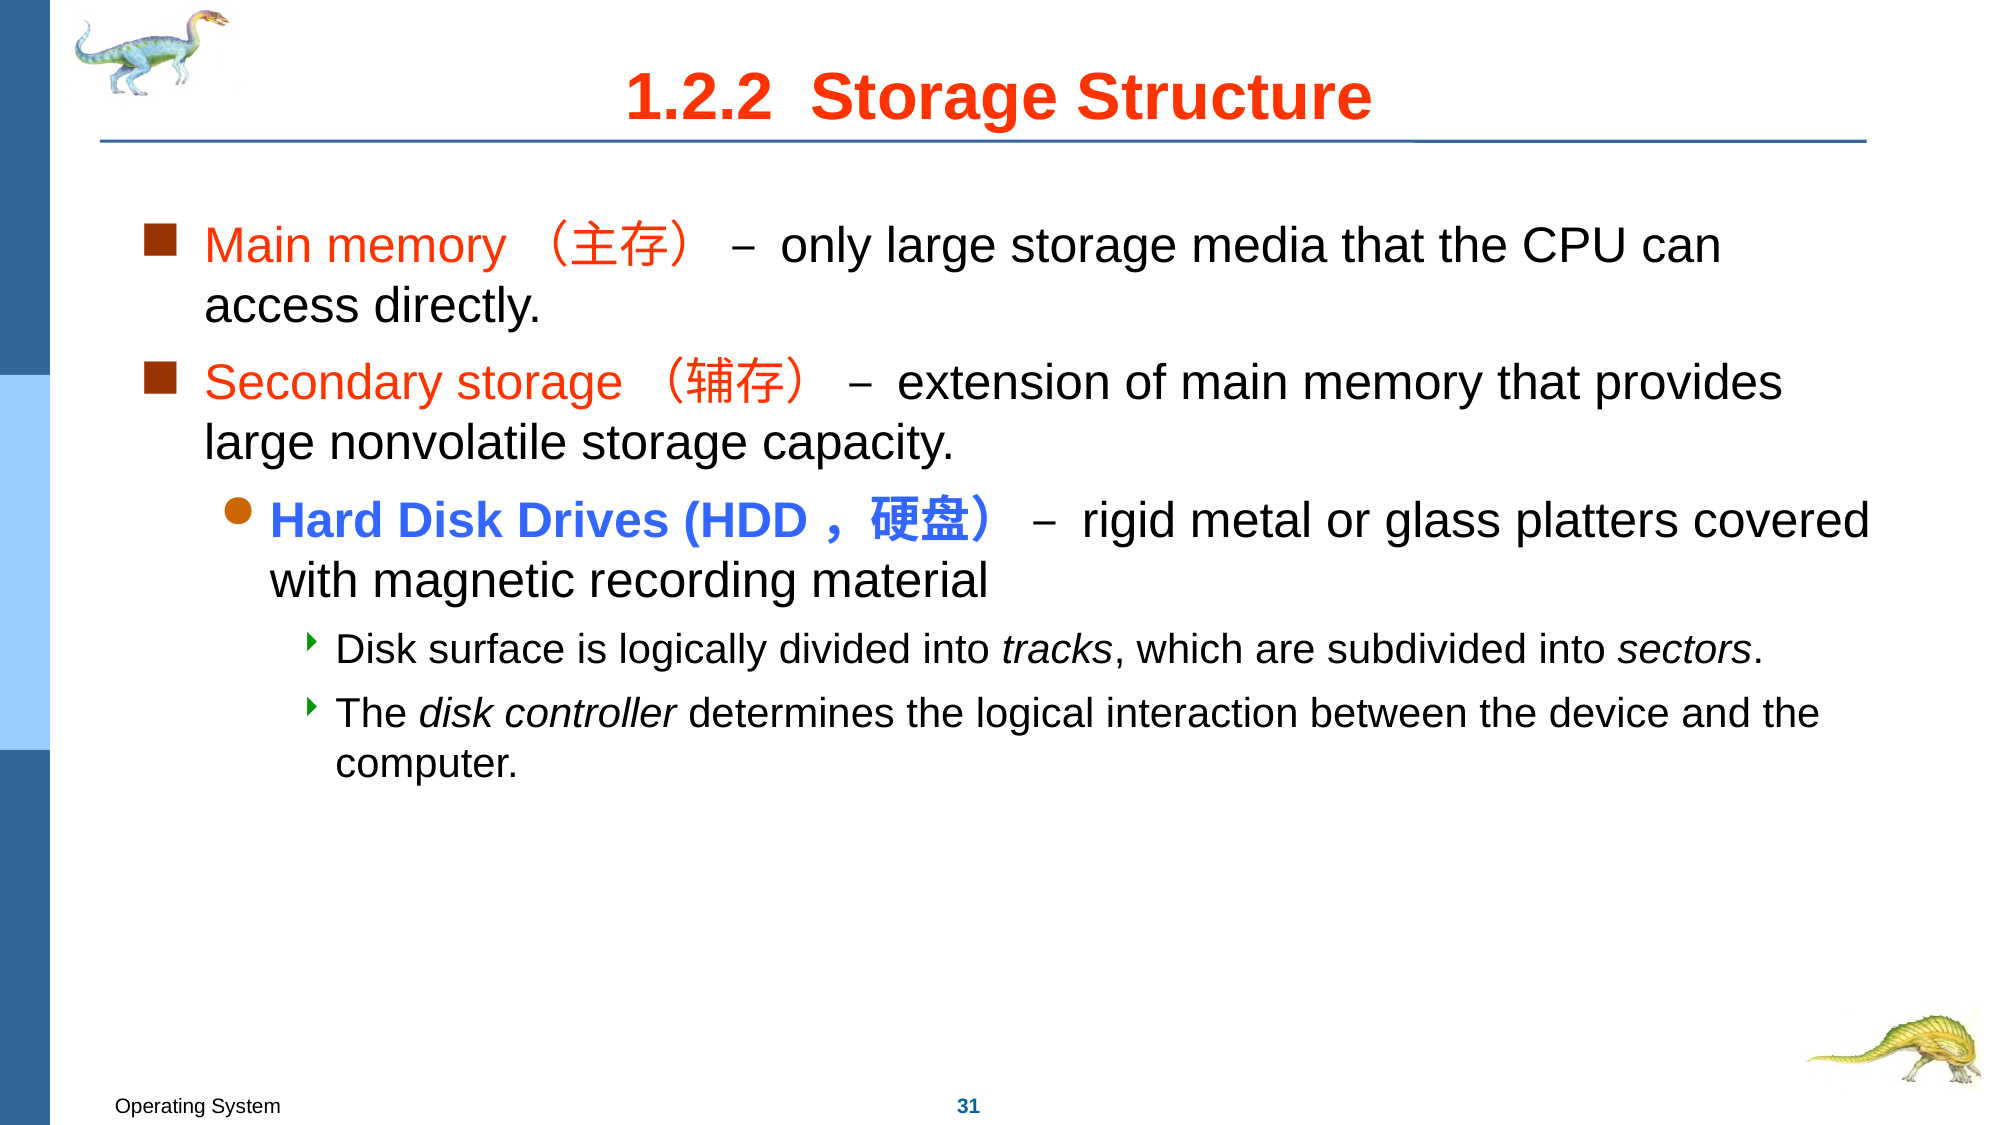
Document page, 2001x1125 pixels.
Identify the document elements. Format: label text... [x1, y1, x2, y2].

picture [62, 0, 246, 105]
list Main memory（主存） – only large storage media that the CPU can access directly. Secondary storage（辅存） – extension of main memory that provides large nonvolatile storage capacity. Hard Disk Drives (HDD，硬盘） – rigid metal or glass platters covered with magnetic recording material Disk surface is logically divided into tracks, which are subdivided into sectors. The disk controller determines the logical interaction between the device and the computer. [132, 204, 1900, 948]
picture [1804, 1007, 1982, 1090]
title 1.2.2 Storage Structure [99, 45, 1900, 141]
